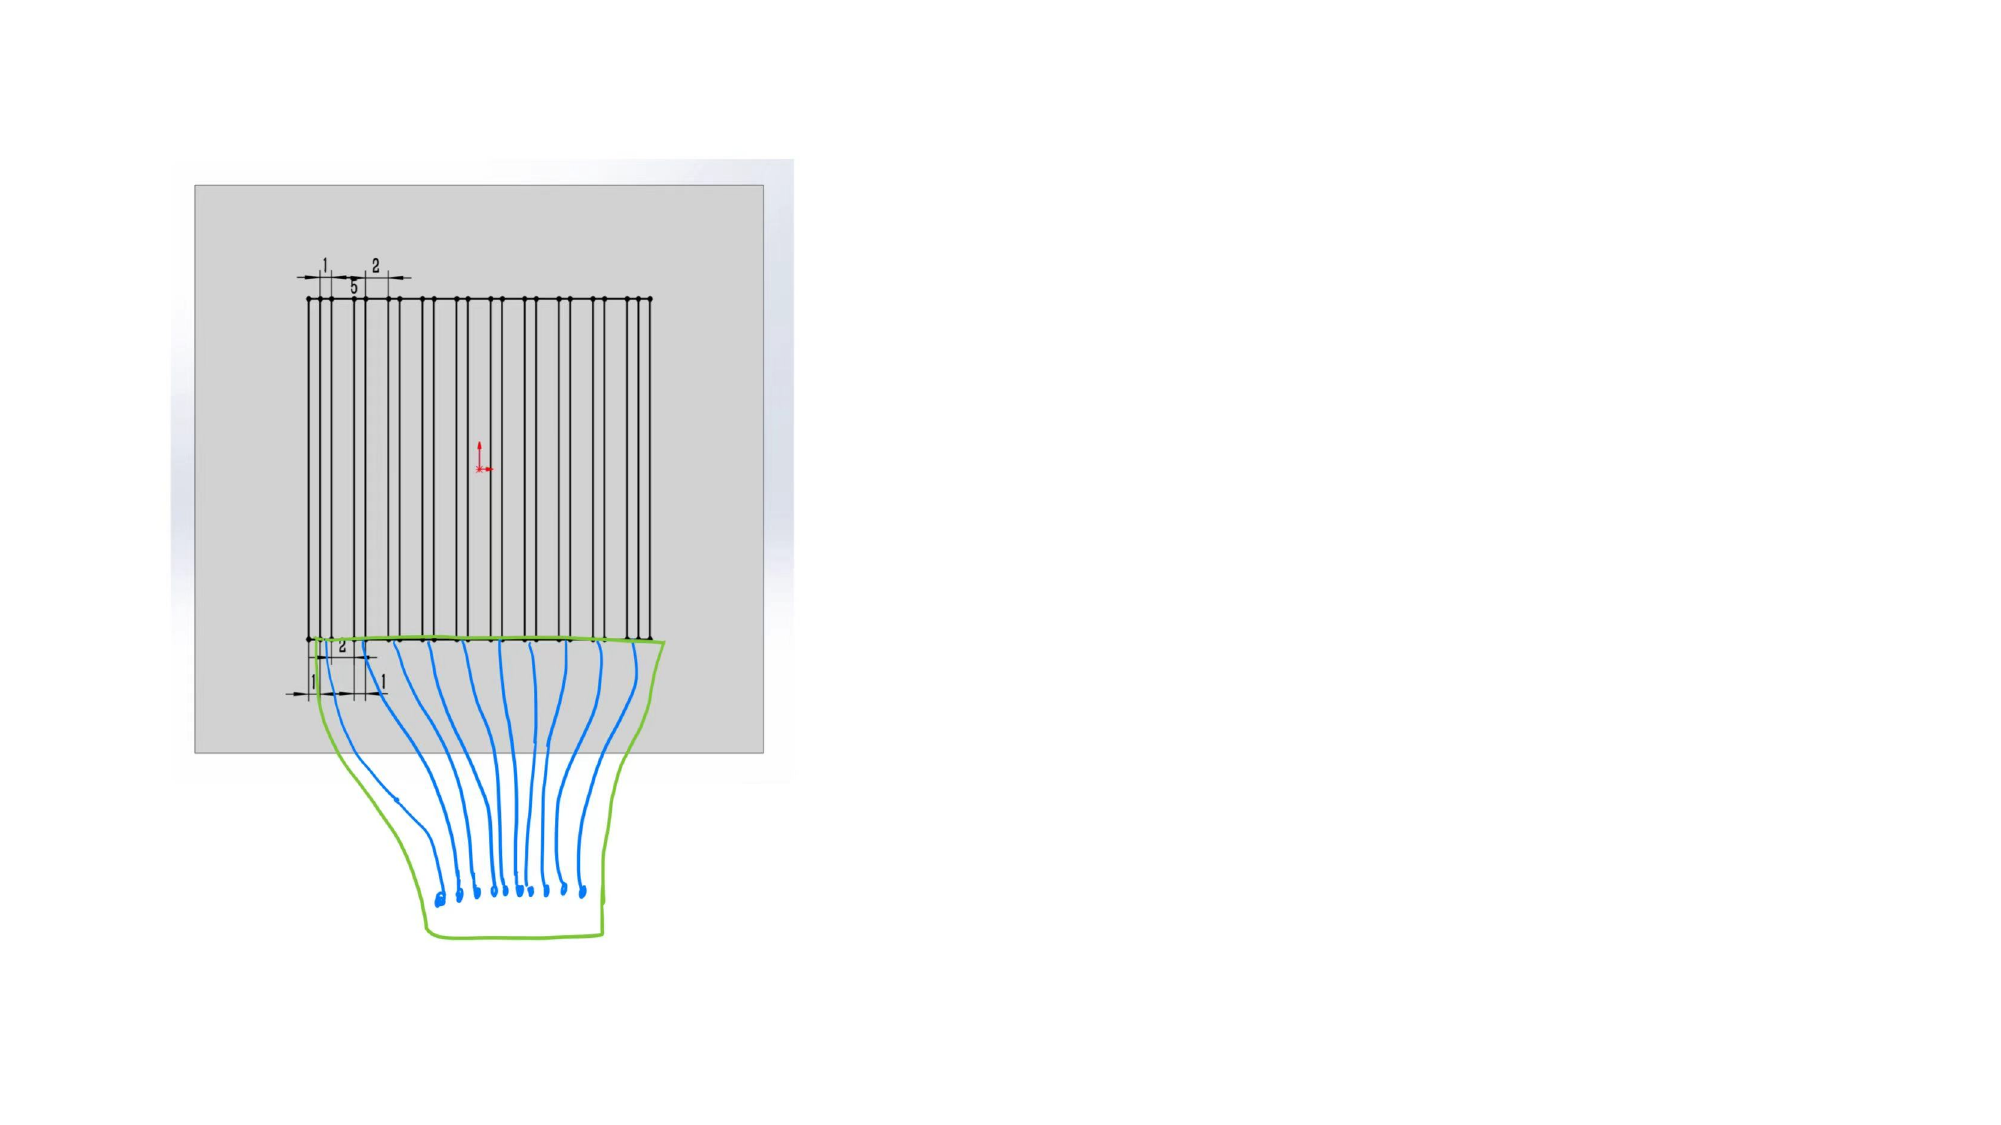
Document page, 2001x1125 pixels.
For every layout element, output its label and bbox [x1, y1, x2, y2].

picture [136, 126, 849, 977]
